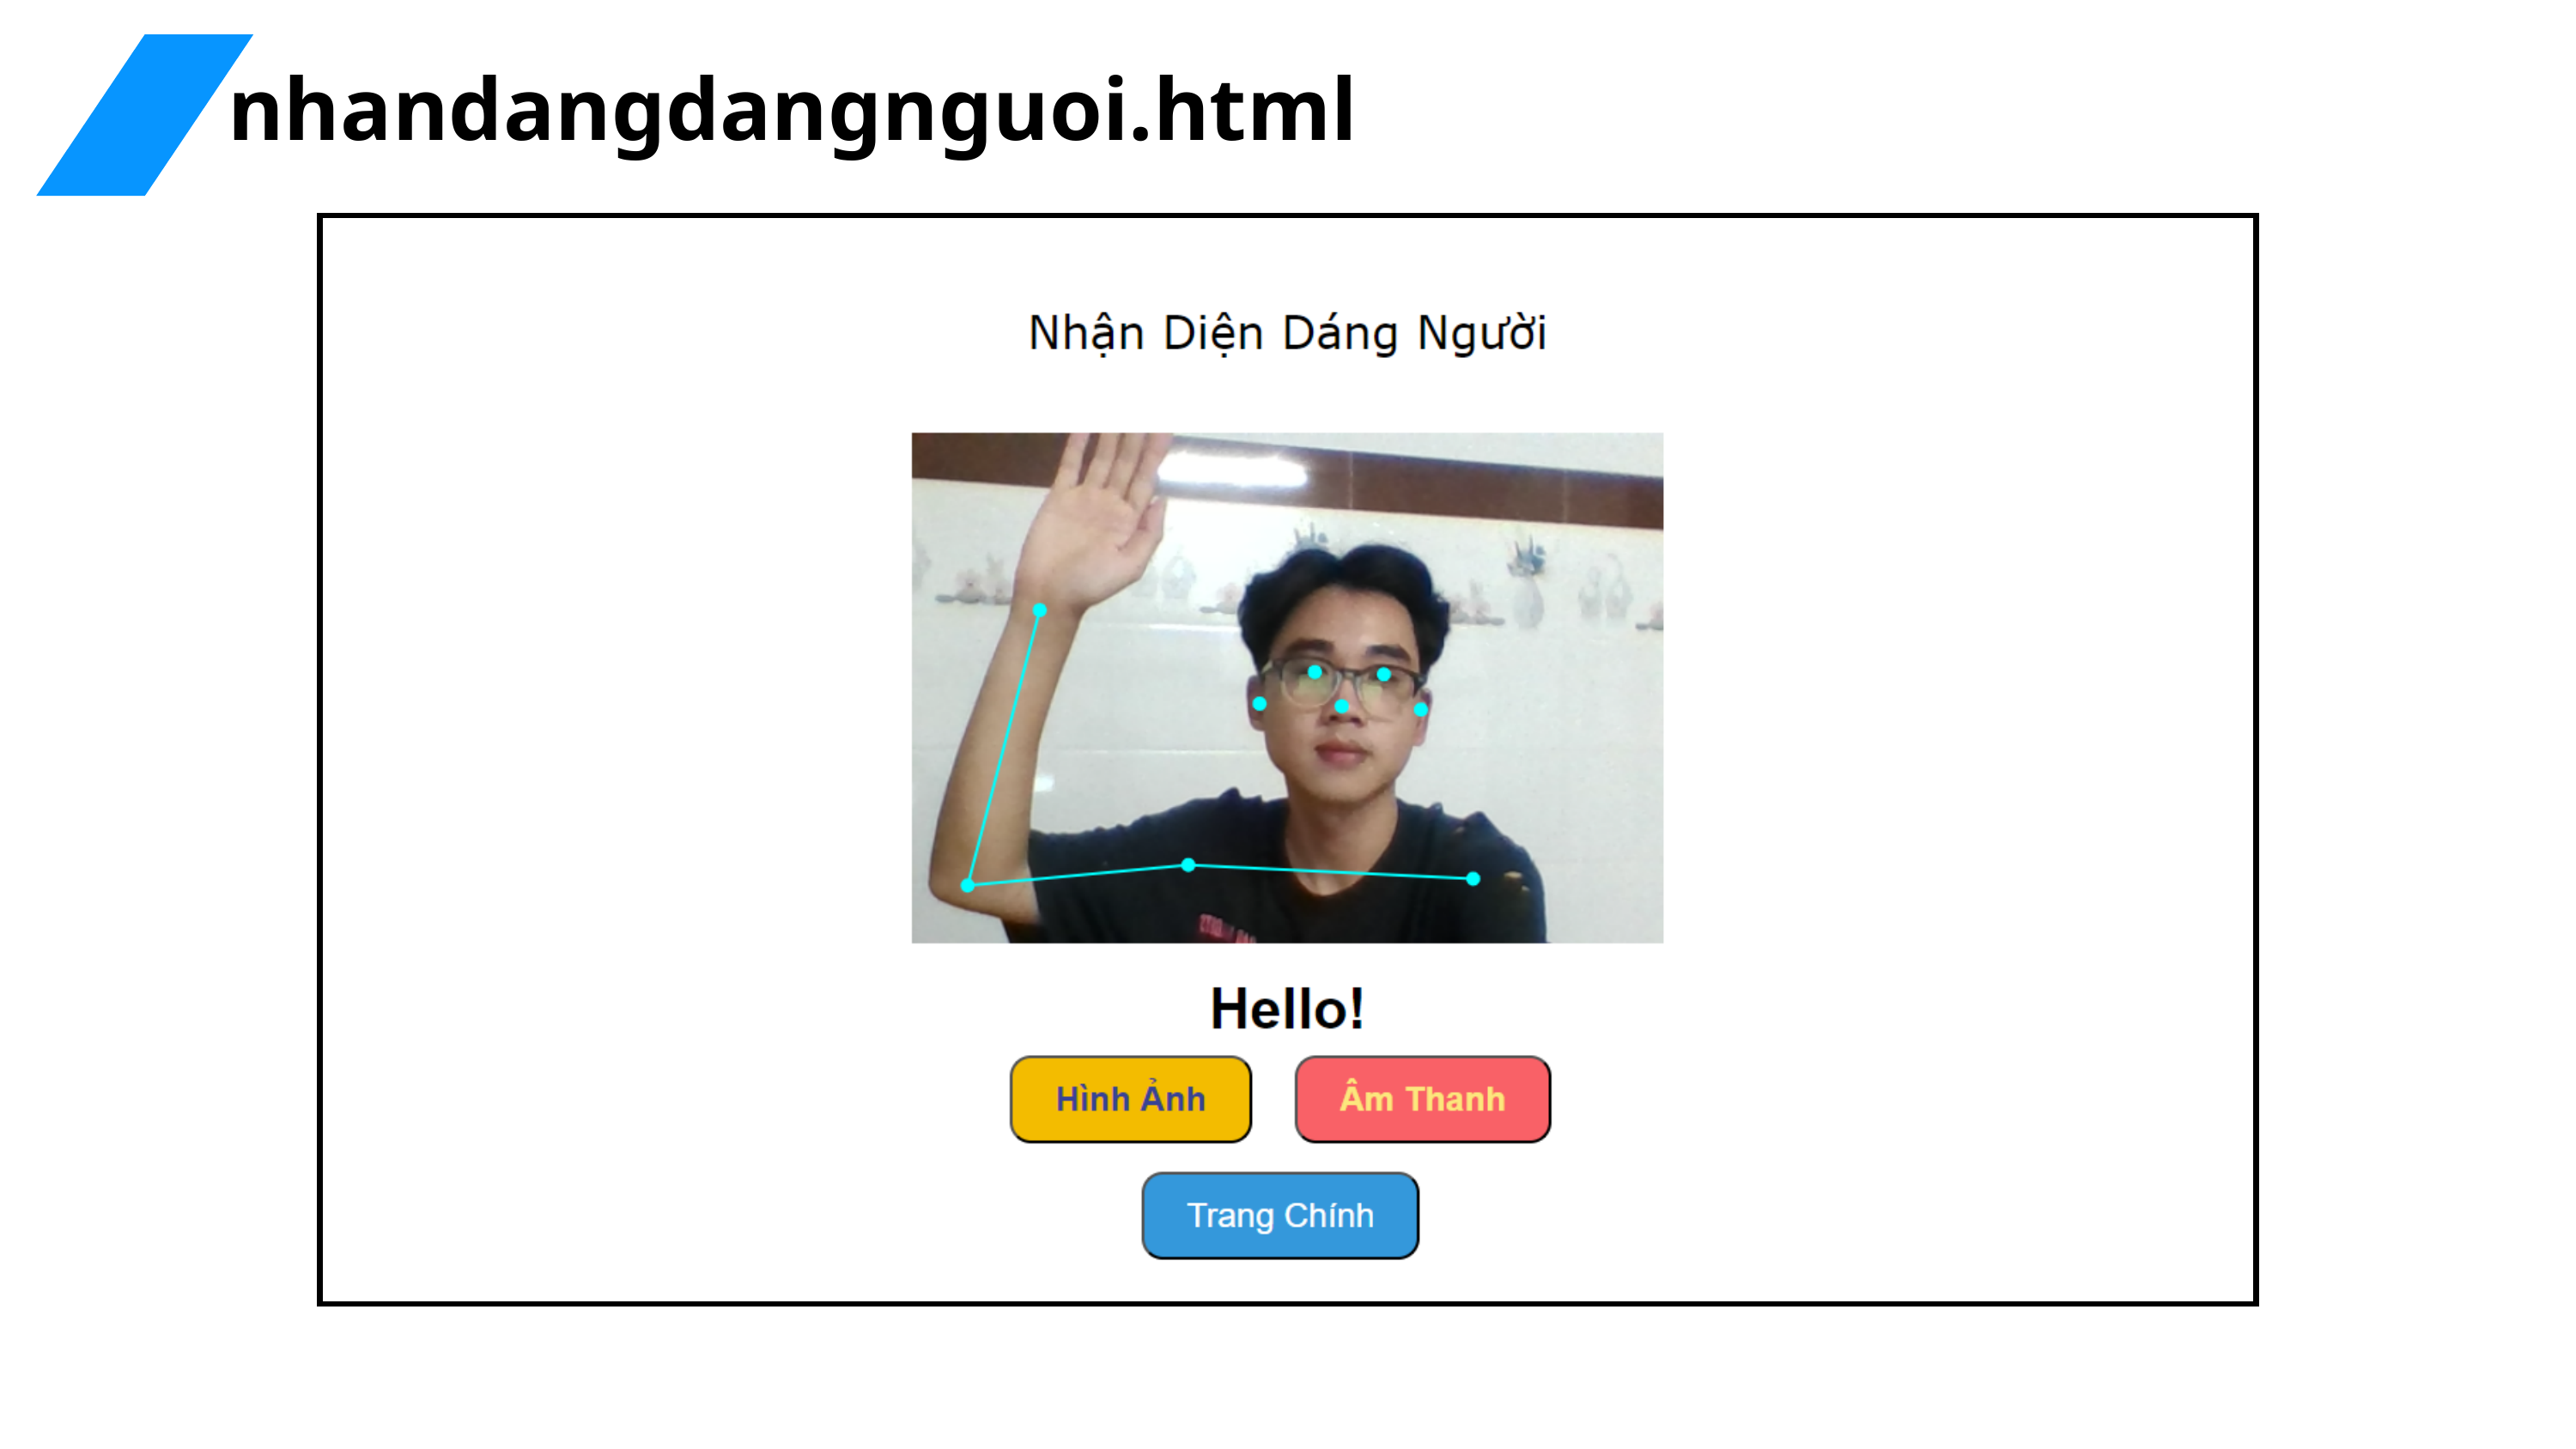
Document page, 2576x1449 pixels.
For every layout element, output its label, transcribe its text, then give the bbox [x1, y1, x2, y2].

text_box nhandangdangnguoi.html [256, 37, 1388, 158]
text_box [35, 33, 254, 197]
text_box [319, 215, 2257, 1304]
